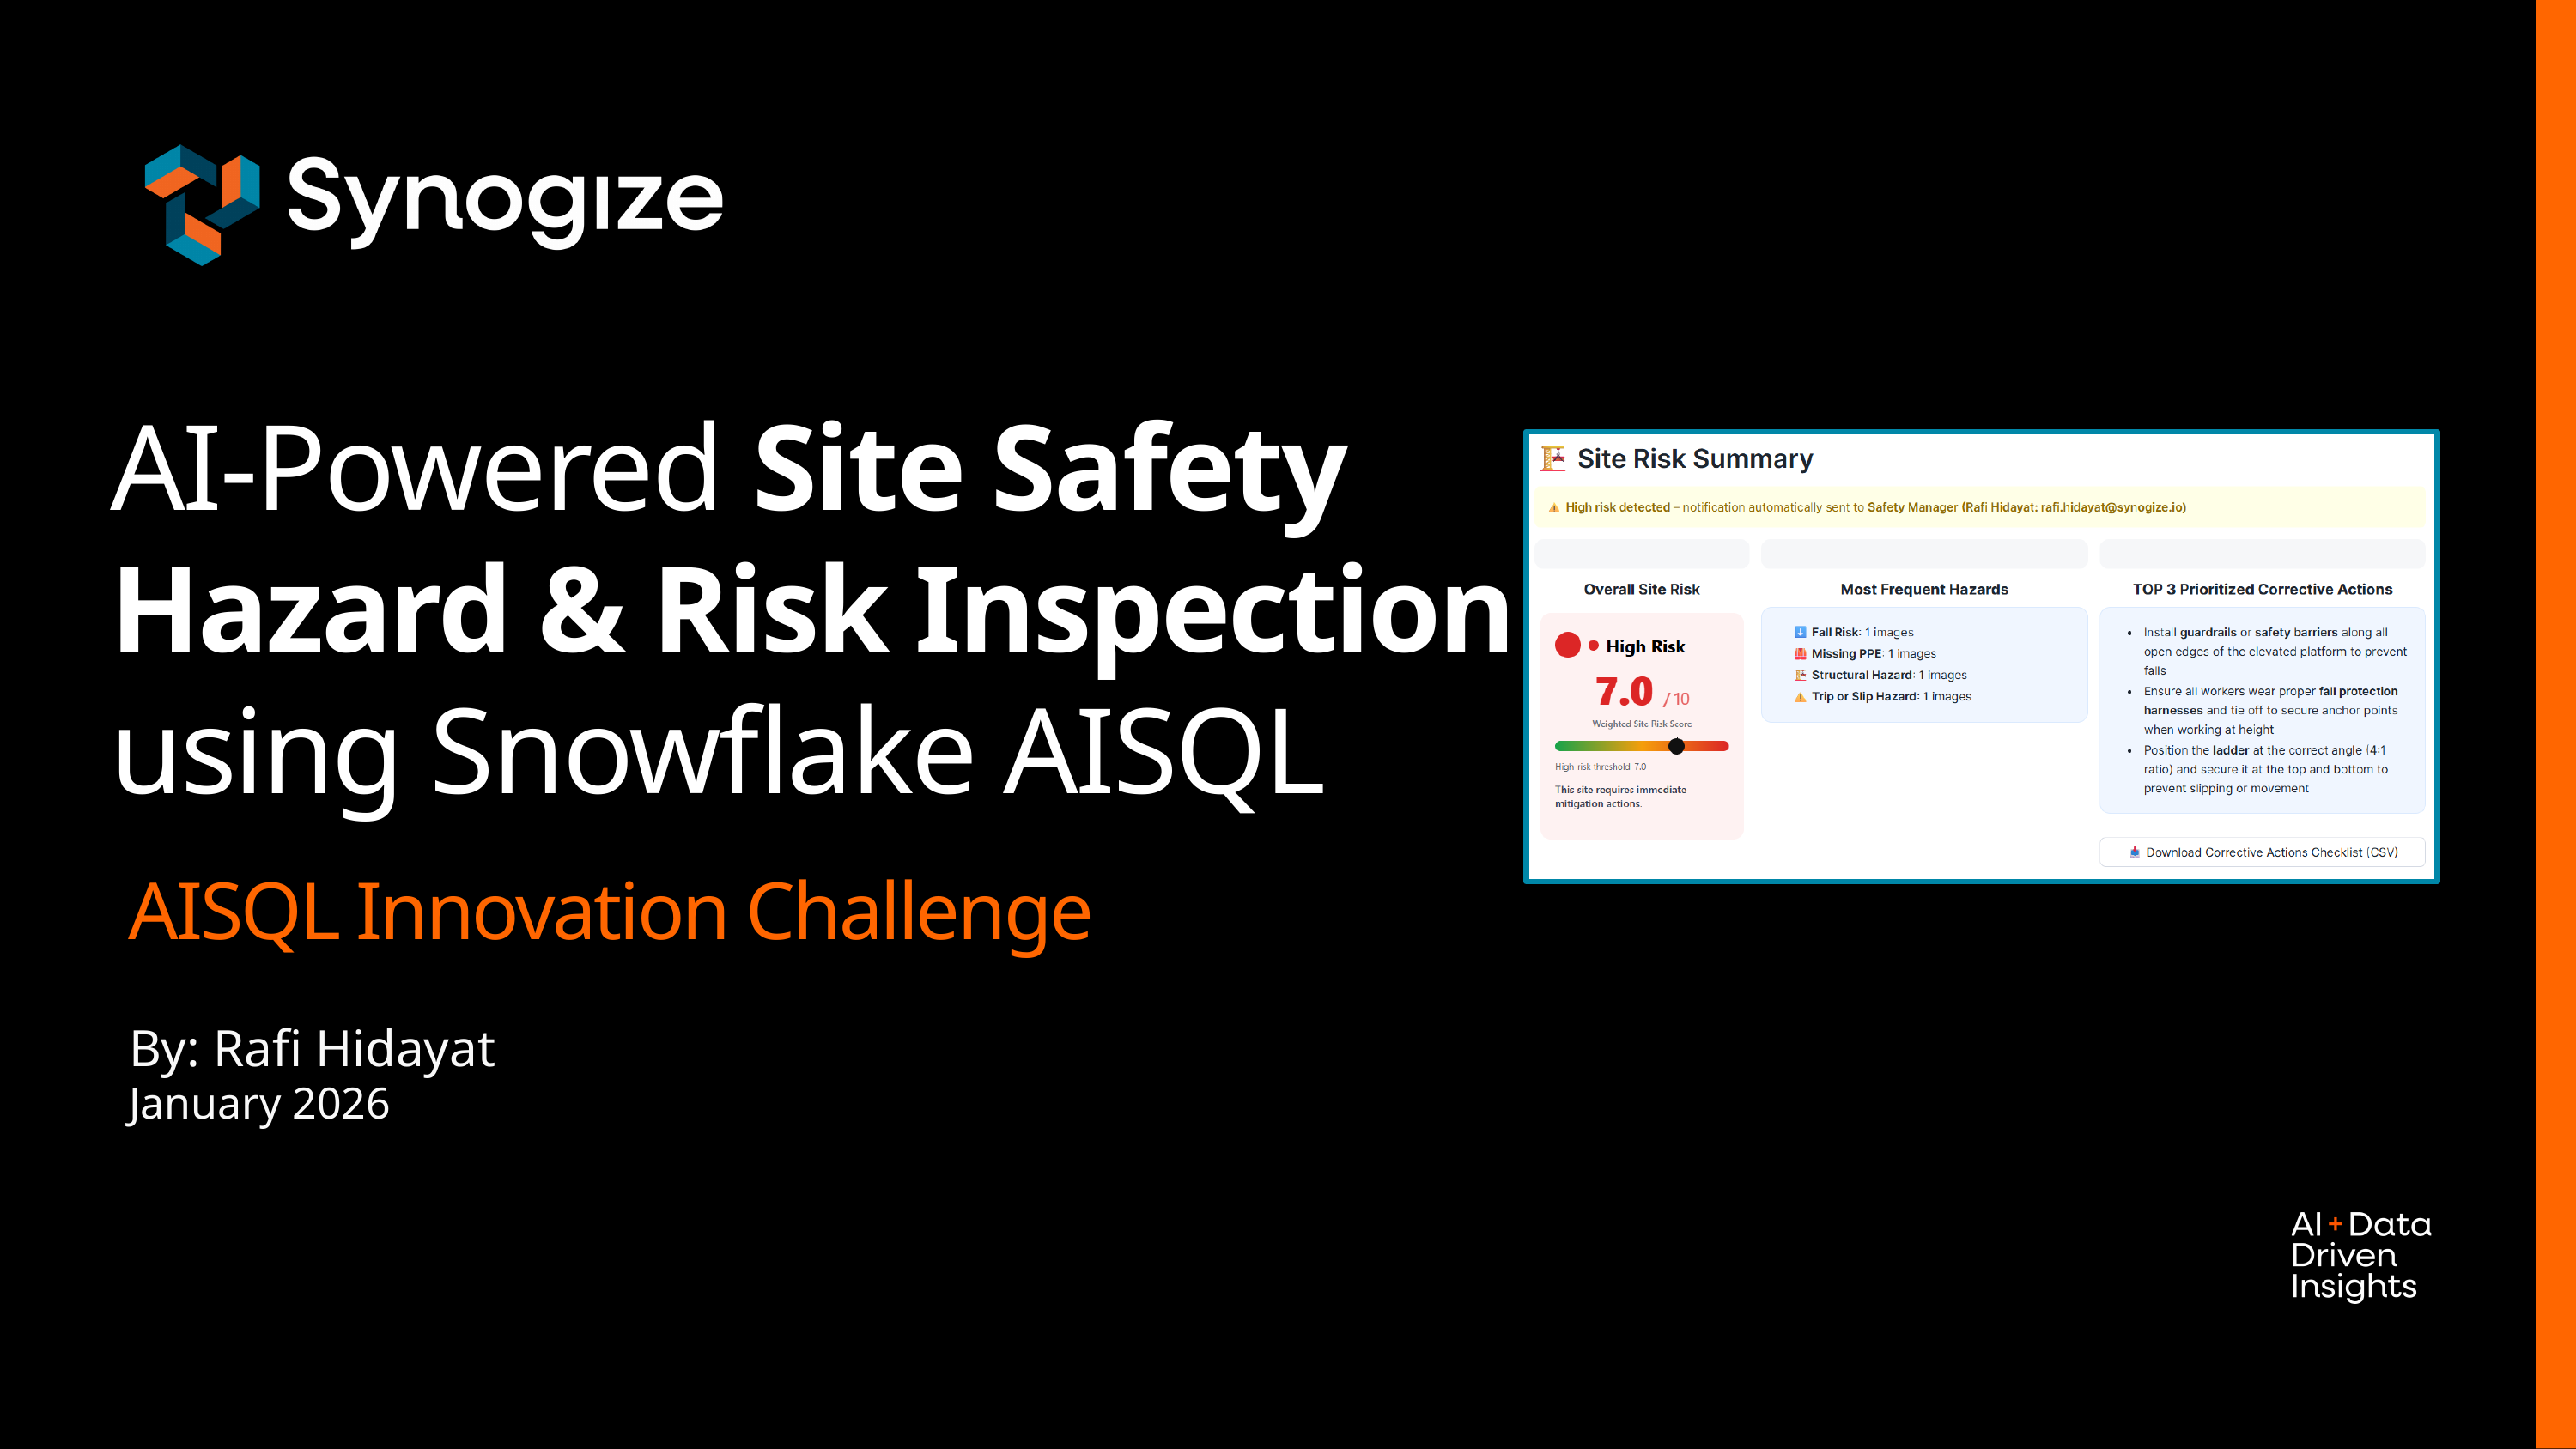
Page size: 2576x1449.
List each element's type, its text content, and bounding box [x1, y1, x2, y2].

text_box By: Rafi Hidayat January 2026 [129, 1016, 1459, 1129]
text_box [2291, 1212, 2432, 1304]
text_box [2536, 0, 2576, 1449]
picture [1530, 435, 2433, 878]
text_box AISQL Innovation Challenge [128, 860, 1901, 955]
text_box [144, 144, 723, 266]
text_box AI-Powered Site Safety Hazard & Risk Inspection using Snowflake AISQL [110, 392, 1710, 818]
